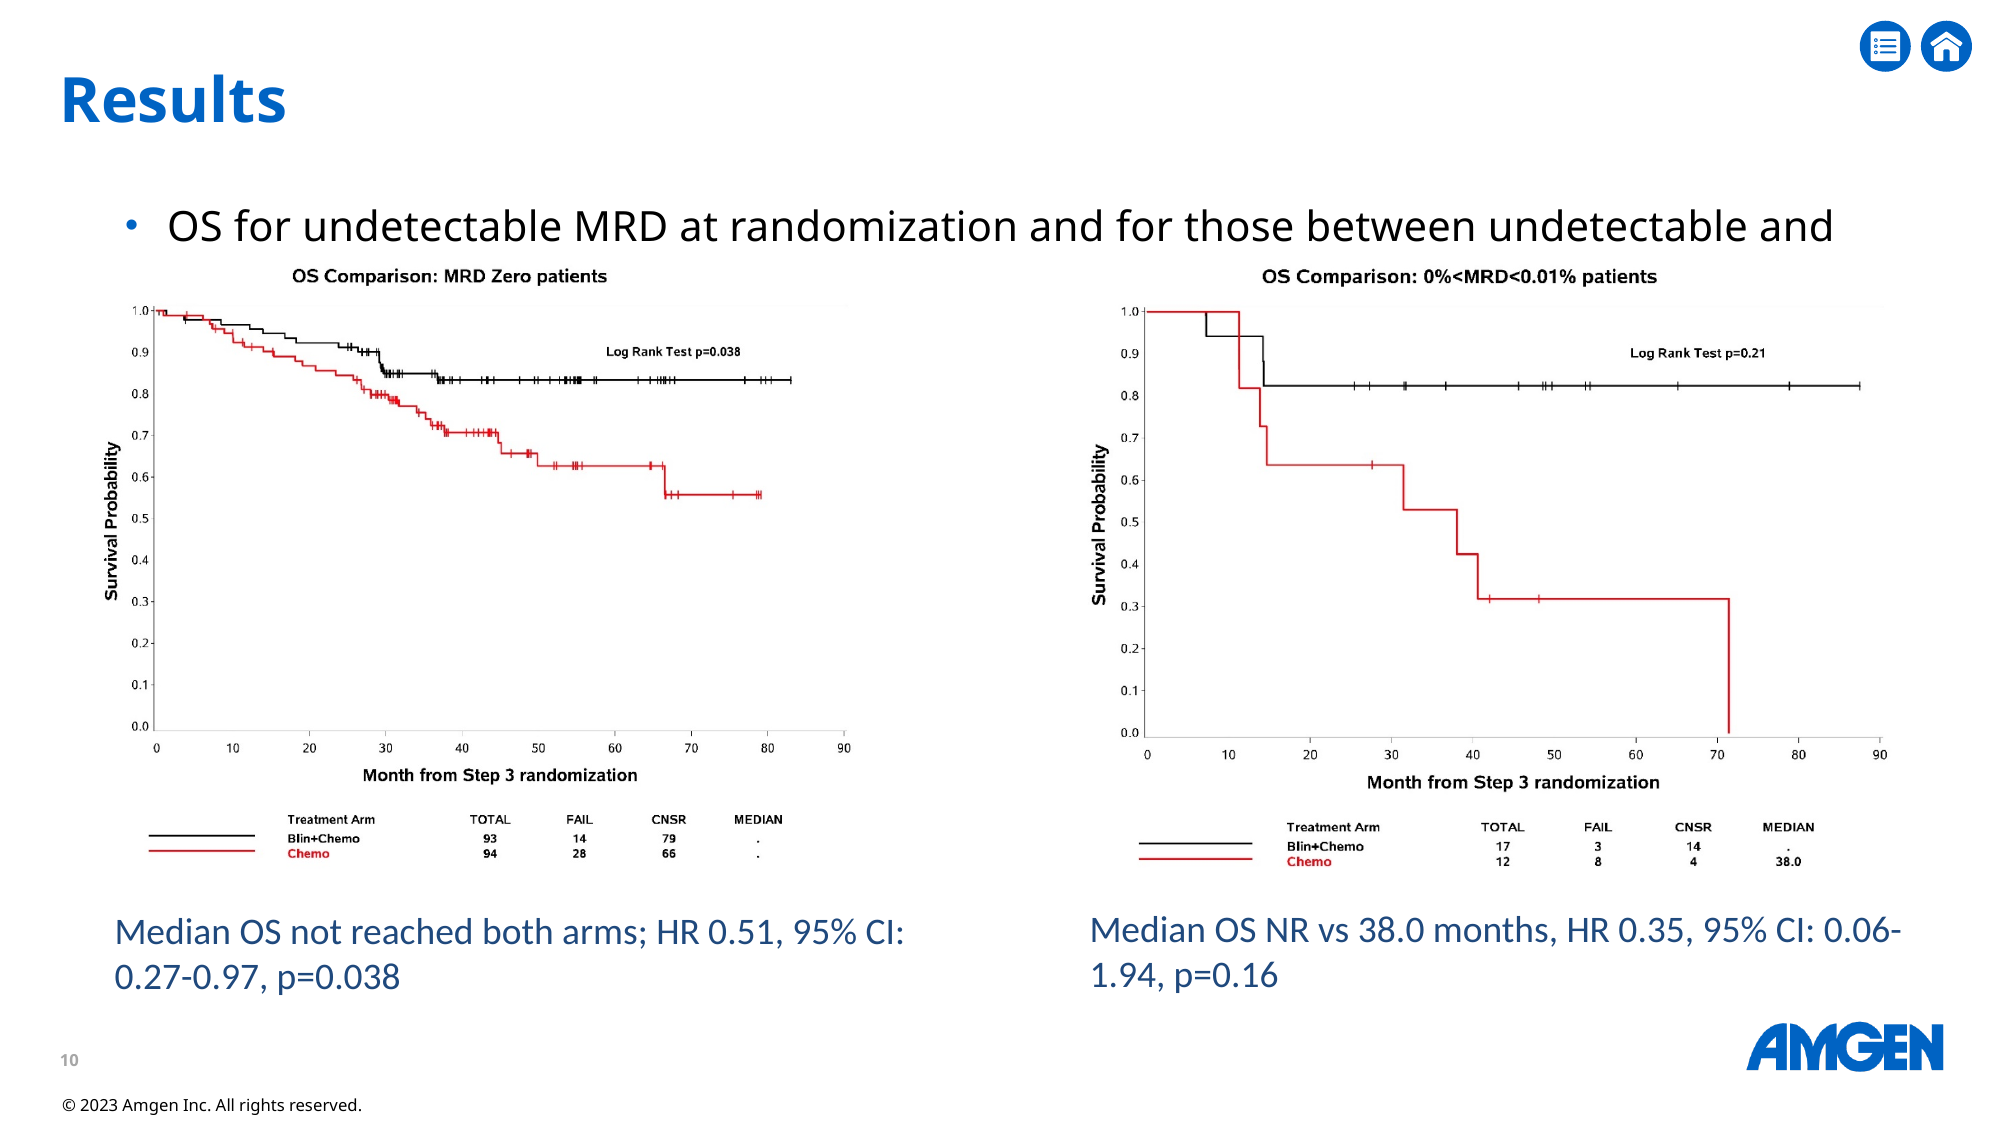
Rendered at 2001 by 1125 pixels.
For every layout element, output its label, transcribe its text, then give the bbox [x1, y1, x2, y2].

text_box Median OS NR vs 38.0 months, HR 0.35, 95% CI: 0.06-1.94, p=0.16 [1074, 897, 1963, 1003]
title Results [59, 60, 1941, 137]
text_box [1859, 20, 1911, 72]
text_box Median OS not reached both arms; HR 0.51, 95% CI: 0.27-0.97, p=0.038 [99, 899, 988, 1005]
list OS for undetectable MRD at randomization and for those between undetectable and 0.01% [125, 200, 1900, 246]
picture [24, 245, 875, 873]
picture [1006, 245, 1913, 926]
picture [1741, 1021, 1955, 1072]
text_box [1920, 20, 1972, 60]
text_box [1929, 31, 1963, 62]
